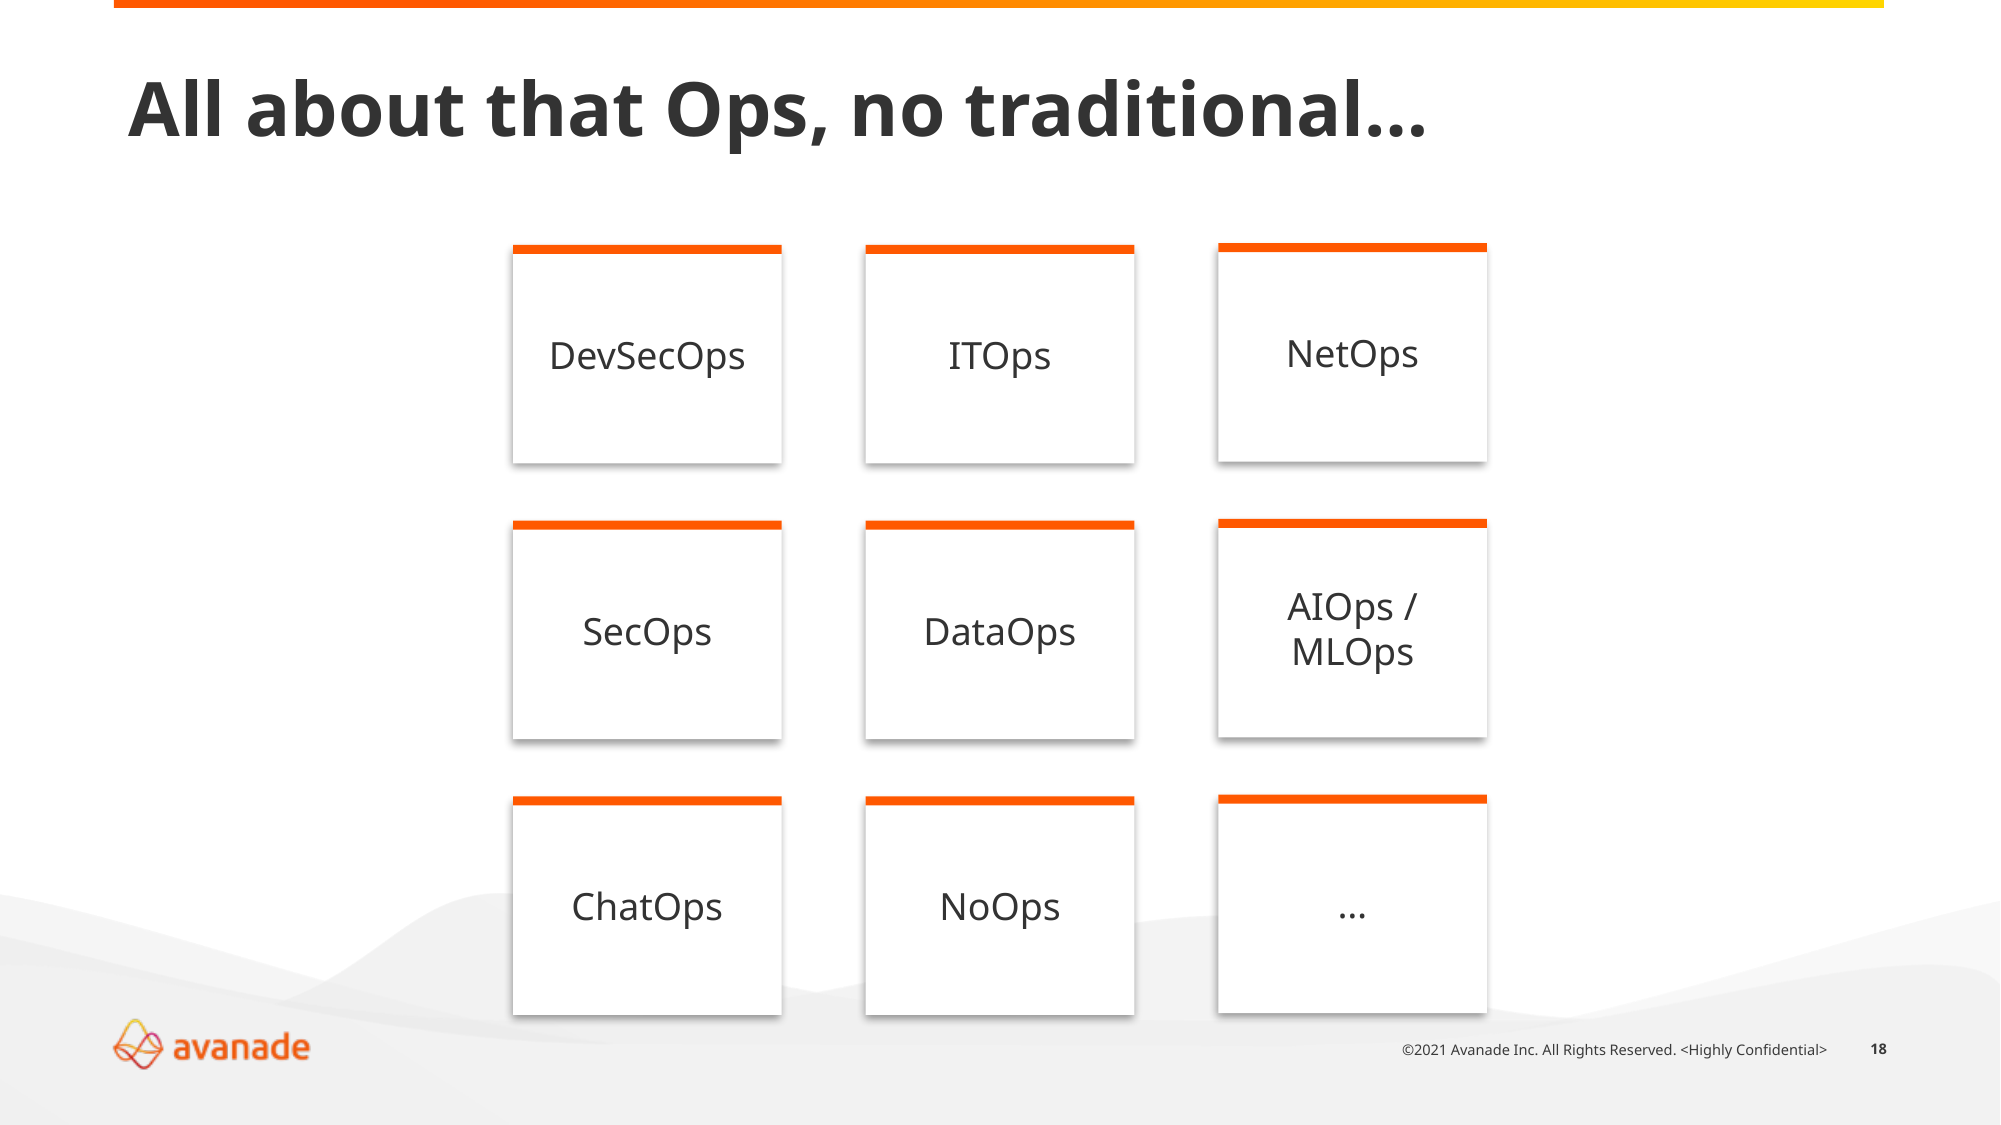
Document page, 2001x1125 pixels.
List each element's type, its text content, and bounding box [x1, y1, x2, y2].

picture [0, 879, 2000, 1125]
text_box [513, 243, 1487, 1015]
title All about that Ops, no traditional… [113, 64, 1883, 228]
